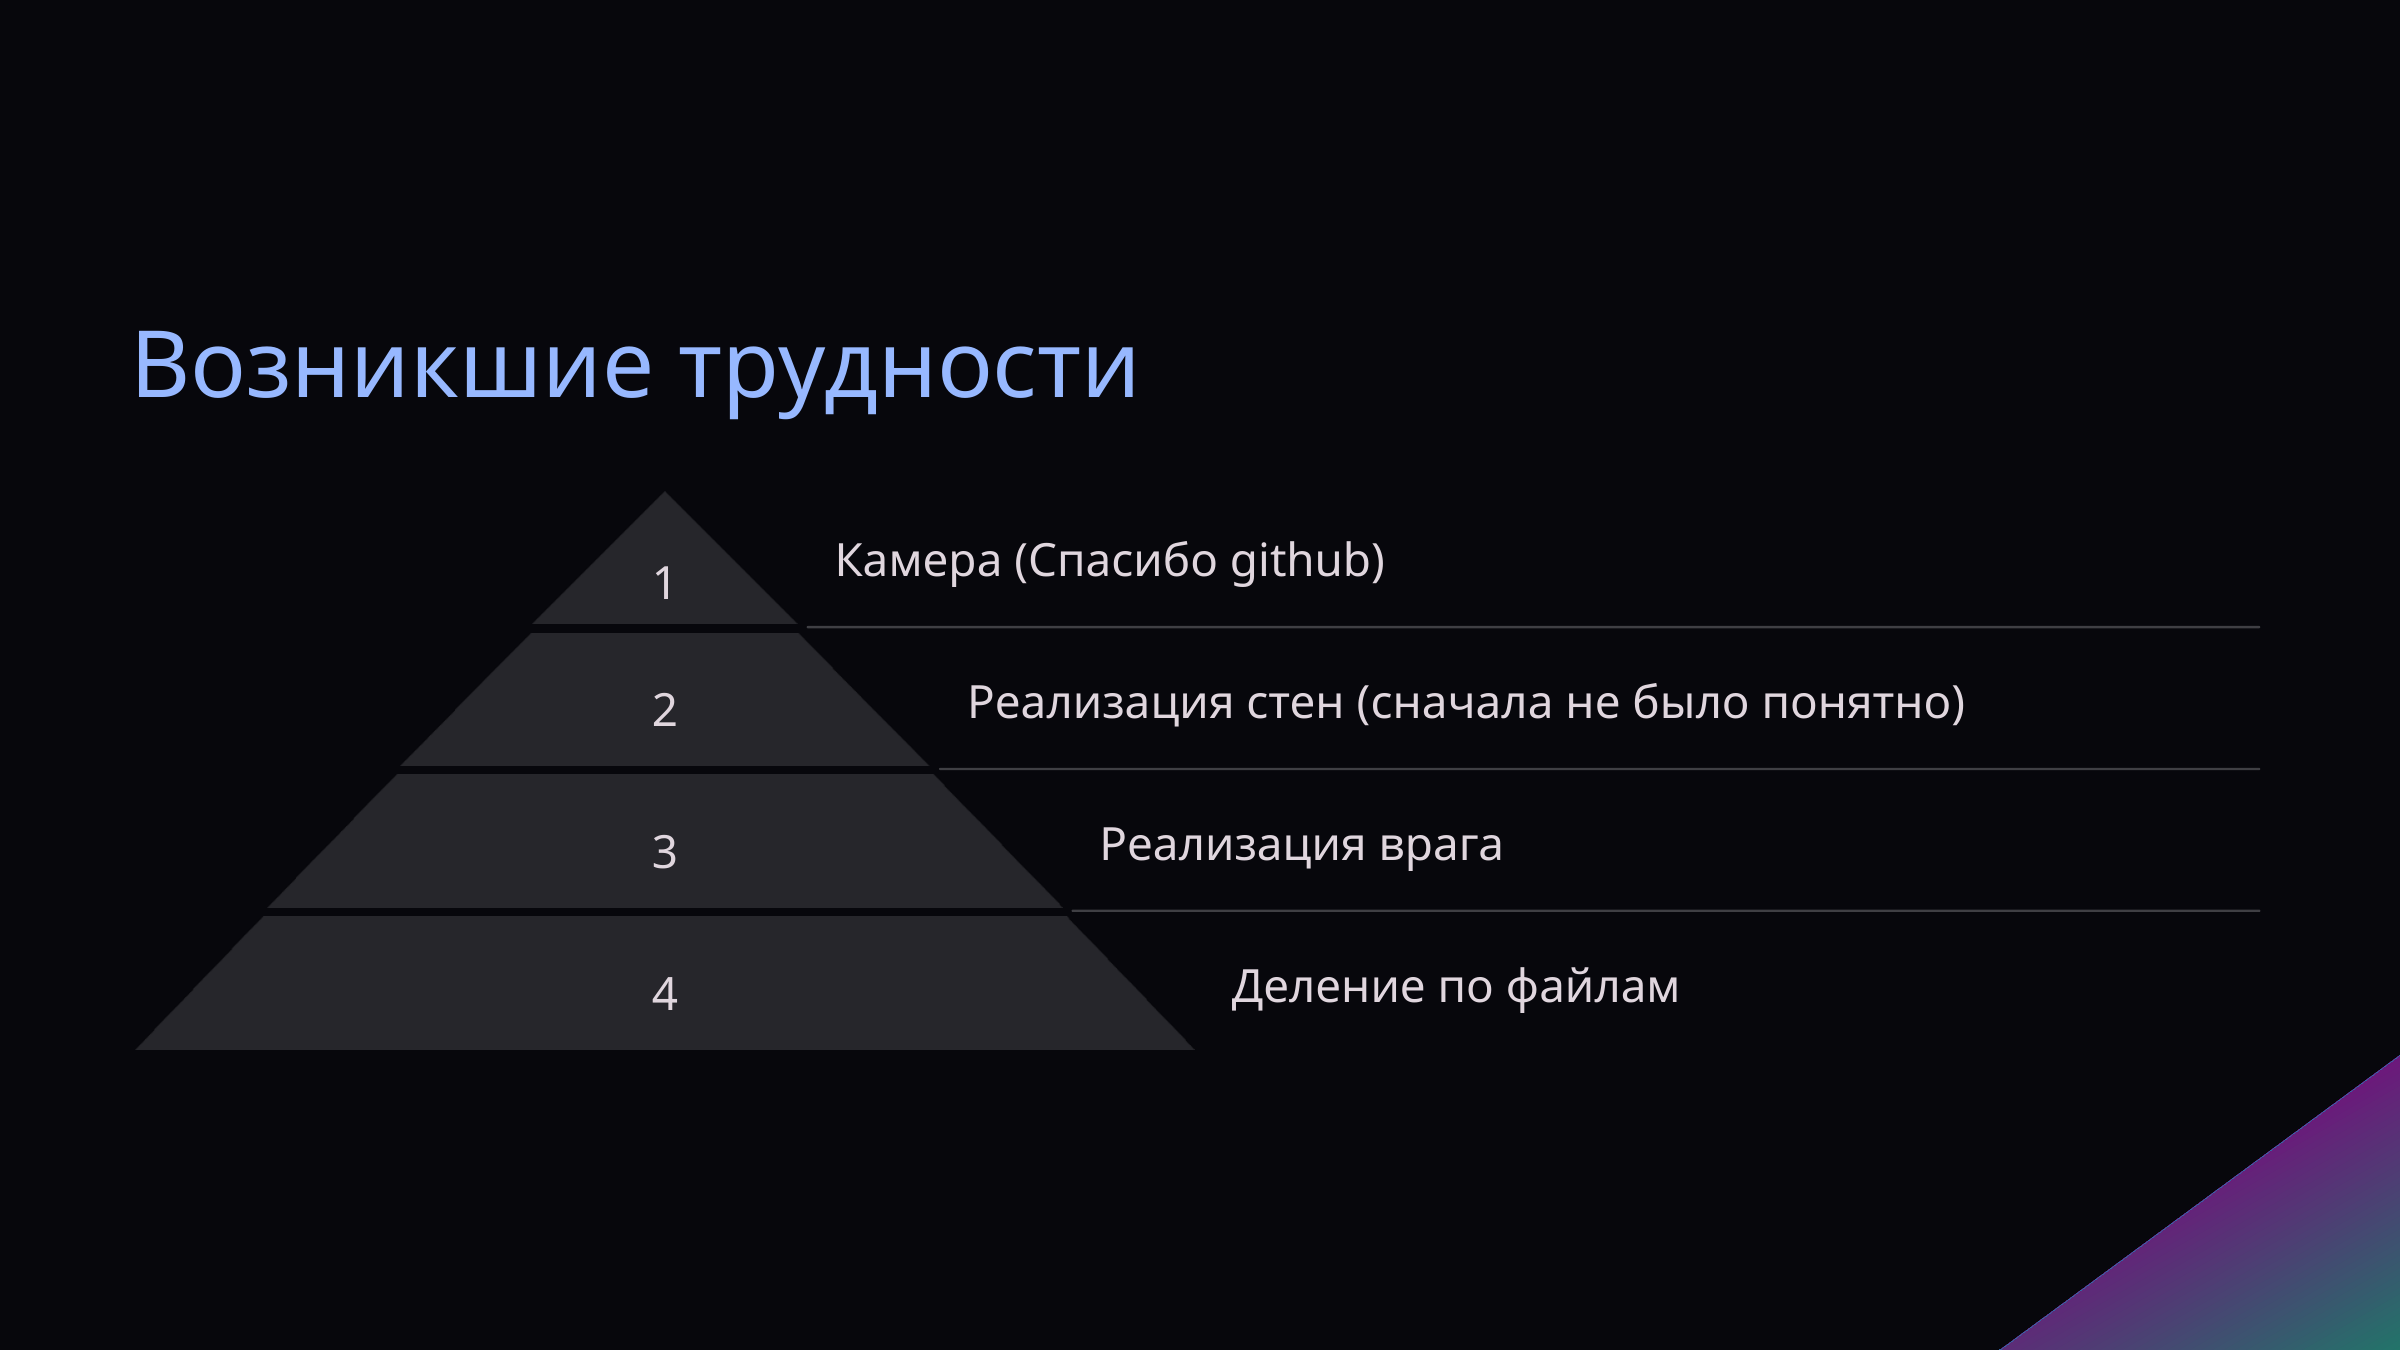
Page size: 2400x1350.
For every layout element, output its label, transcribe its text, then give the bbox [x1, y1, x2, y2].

picture [400, 633, 930, 766]
picture [267, 774, 1063, 908]
text_box [1999, 1055, 2400, 1350]
text_box Реализация врага [1099, 812, 1454, 871]
text_box Реализация стен (сначала не было понятно) [967, 670, 1269, 729]
text_box Камера (Спасибо github) [834, 528, 1175, 587]
text_box [939, 767, 2261, 771]
text_box [806, 625, 2261, 629]
picture [135, 916, 1195, 1050]
picture [532, 491, 798, 624]
text_box Возникшие трудности [130, 300, 1135, 417]
text_box Деление по файлам [1231, 953, 1803, 1012]
